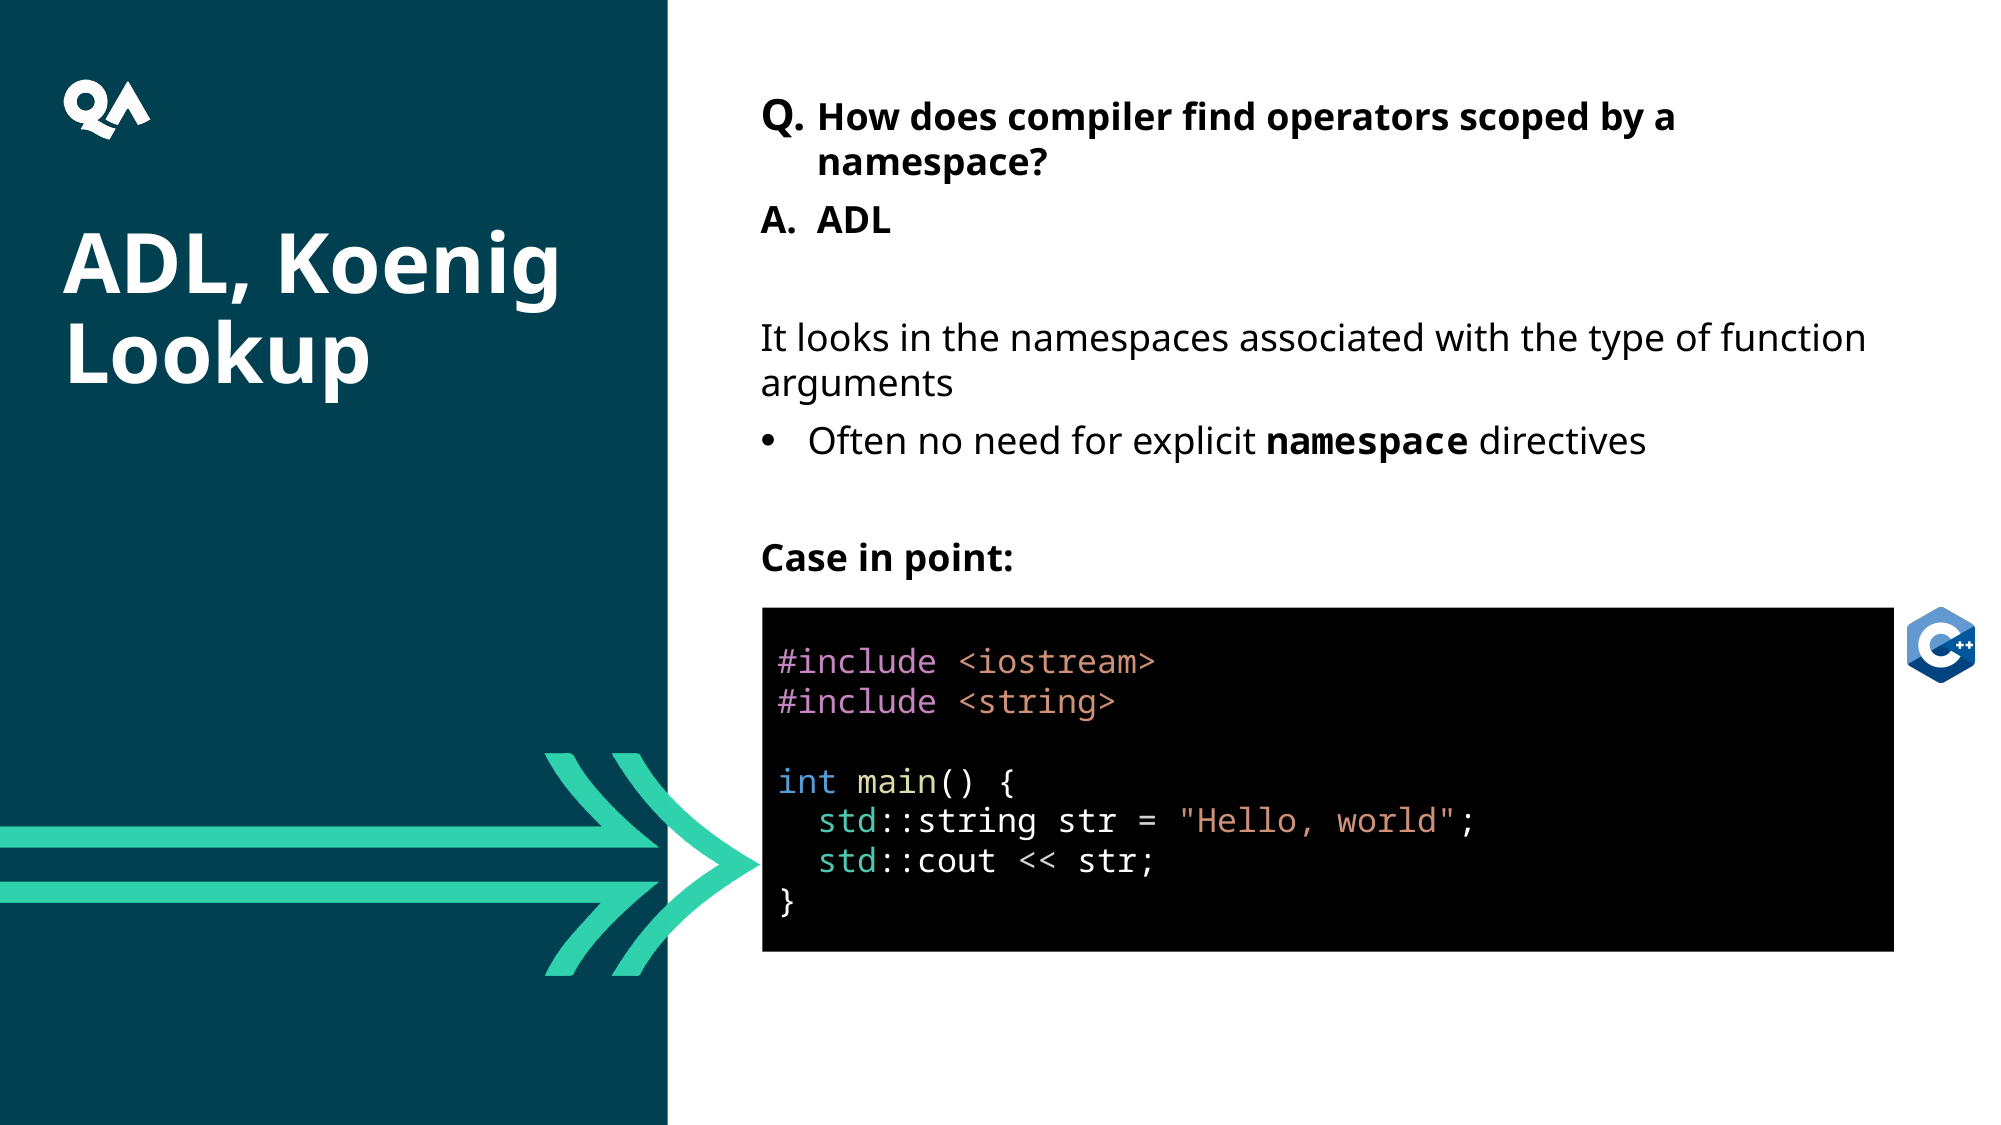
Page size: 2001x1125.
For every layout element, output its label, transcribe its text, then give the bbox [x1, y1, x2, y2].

list How does compiler find operators scoped by a namespace? A. ADL It looks in the namespaces associated with the type of function arguments Often no need for explicit namespace directives Case in point: [760, 92, 1896, 765]
picture [1907, 607, 1975, 684]
picture [613, 727, 775, 995]
list ADL, Koenig Lookup [63, 221, 628, 673]
picture [64, 80, 114, 139]
picture [0, 882, 657, 975]
text_box #include <iostream> #include <string> int main() { std::string str = "Hello, world"; std::cout << str; } [762, 607, 1894, 952]
picture [0, 754, 657, 847]
picture [107, 83, 149, 124]
